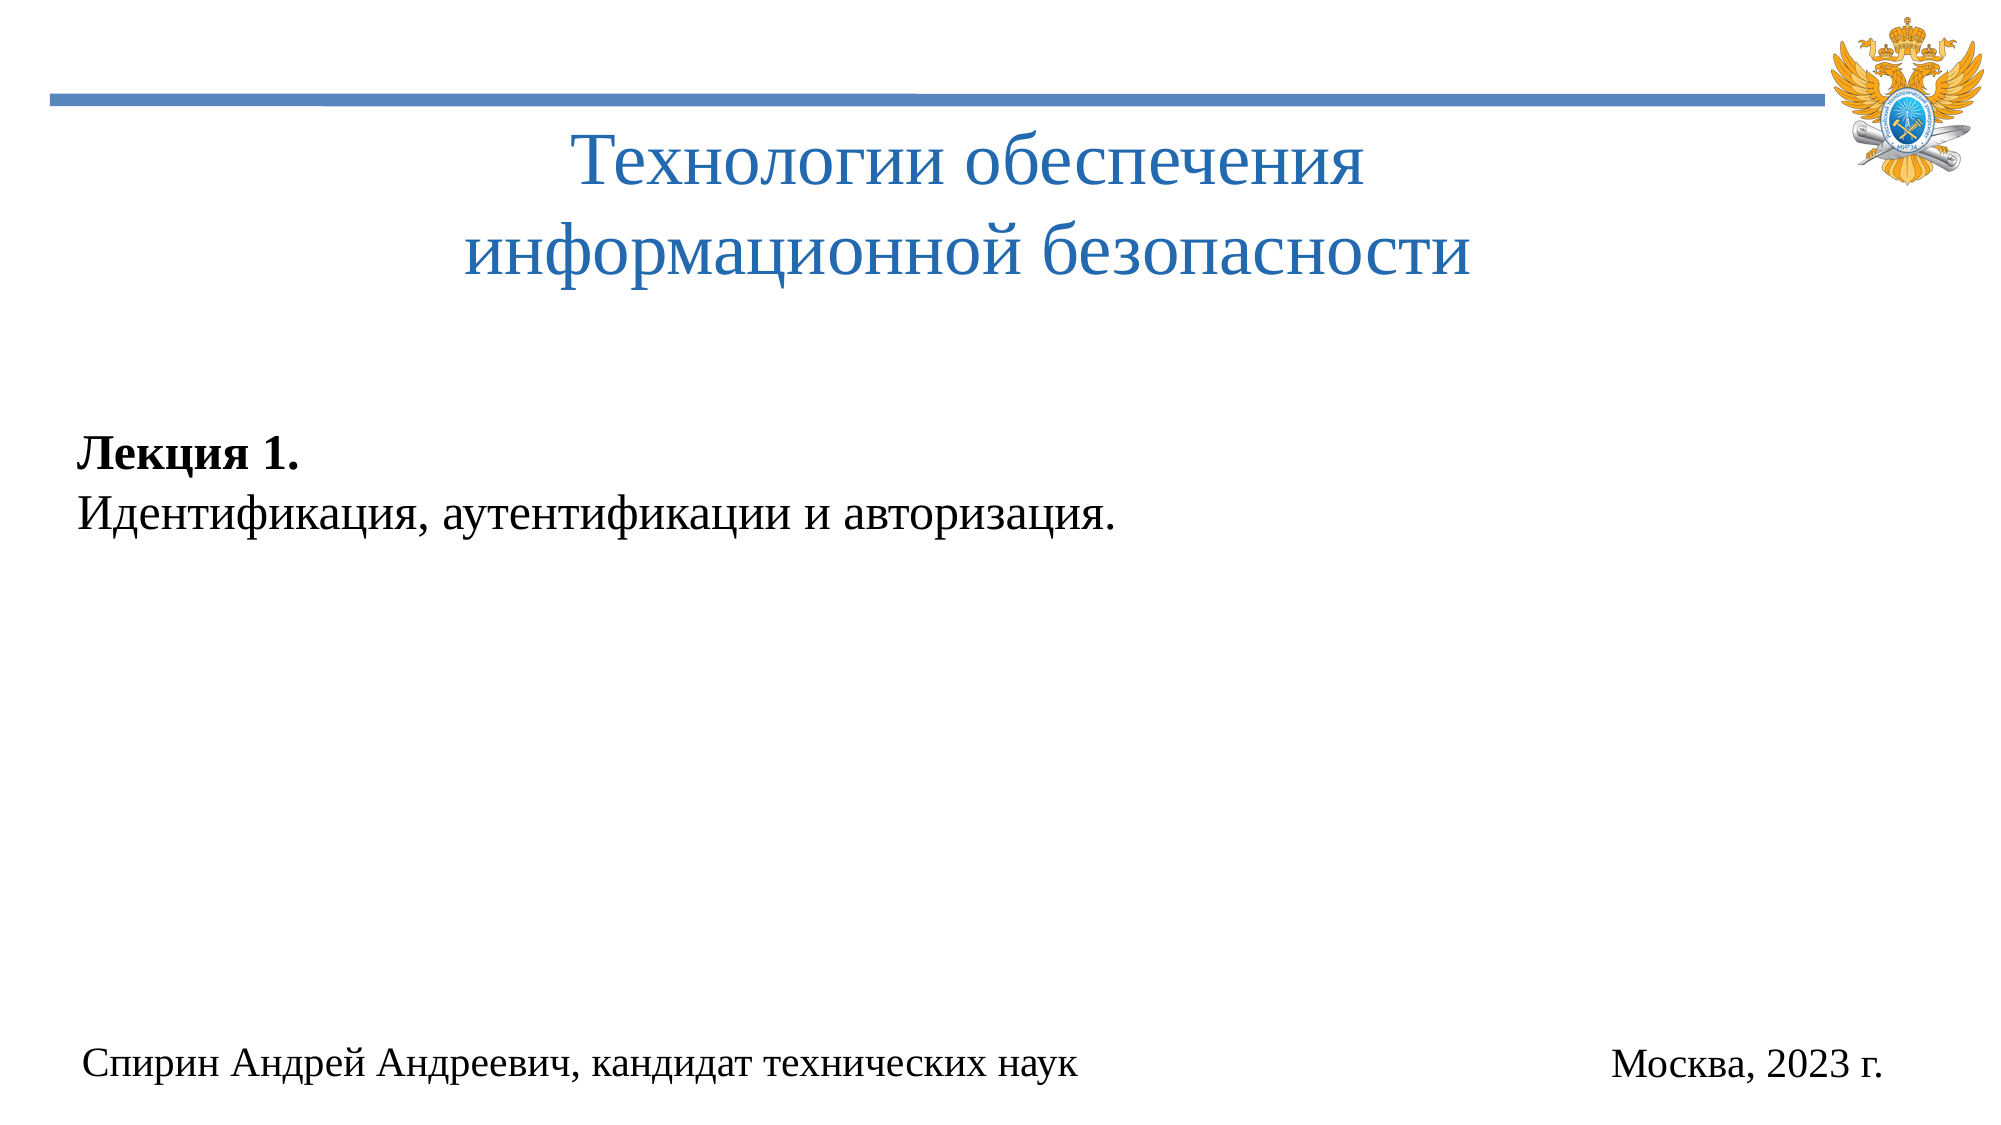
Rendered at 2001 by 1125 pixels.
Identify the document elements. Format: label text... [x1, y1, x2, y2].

text_box Москва, 2023 г. [1596, 1028, 1899, 1093]
picture [1824, 13, 1989, 188]
title Технологии обеспечения информационной безопасности [387, 109, 1550, 297]
text_box Лекция 1. Идентификация, аутентификации и авторизация. [62, 412, 1900, 548]
text_box Спирин Андрей Андреевич, кандидат технических наук [67, 1027, 1093, 1092]
